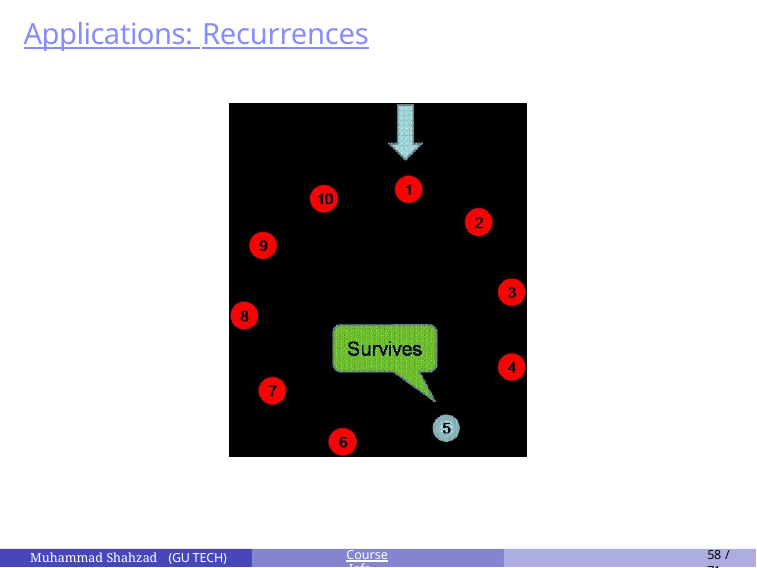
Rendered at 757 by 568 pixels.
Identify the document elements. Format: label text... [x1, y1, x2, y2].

picture [229, 103, 527, 457]
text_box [0, 548, 757, 568]
text_box Applications: Recurrences [21, 12, 735, 51]
